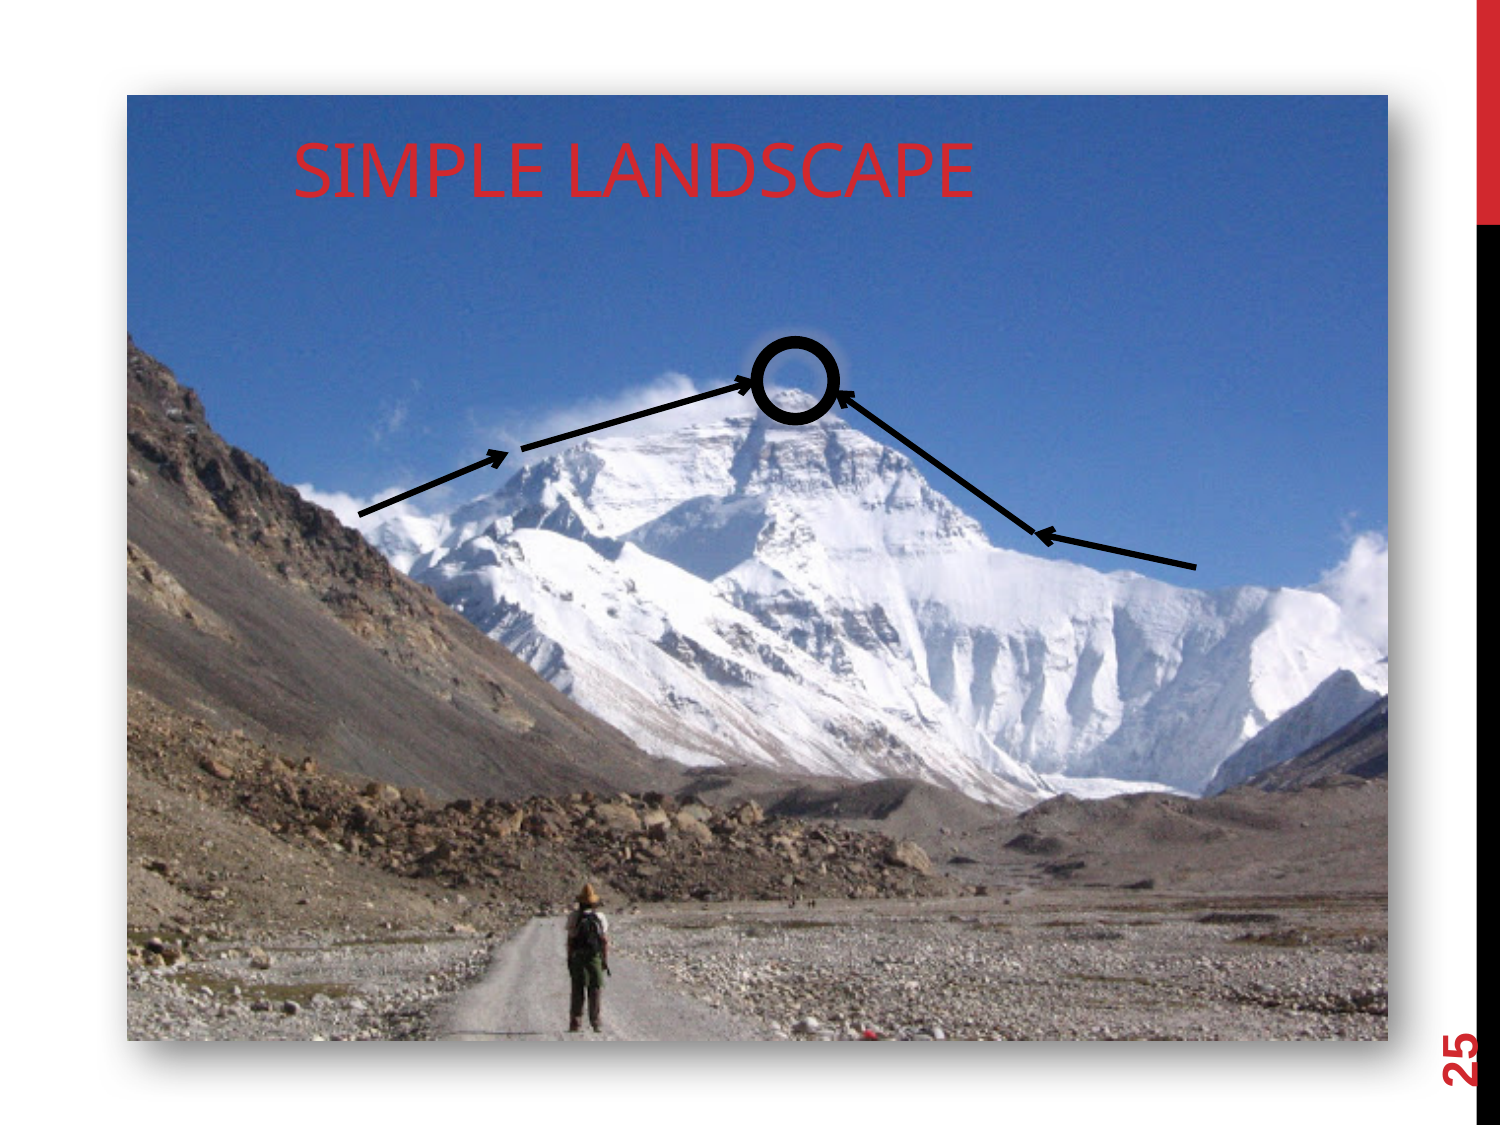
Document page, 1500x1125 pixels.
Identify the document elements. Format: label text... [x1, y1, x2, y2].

slide_number 25 [1427, 887, 1488, 1104]
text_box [520, 380, 758, 450]
picture [126, 94, 1388, 1041]
title Simple landscape [107, 0, 1058, 220]
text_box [1033, 532, 1197, 569]
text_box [358, 451, 510, 516]
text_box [833, 389, 1035, 534]
